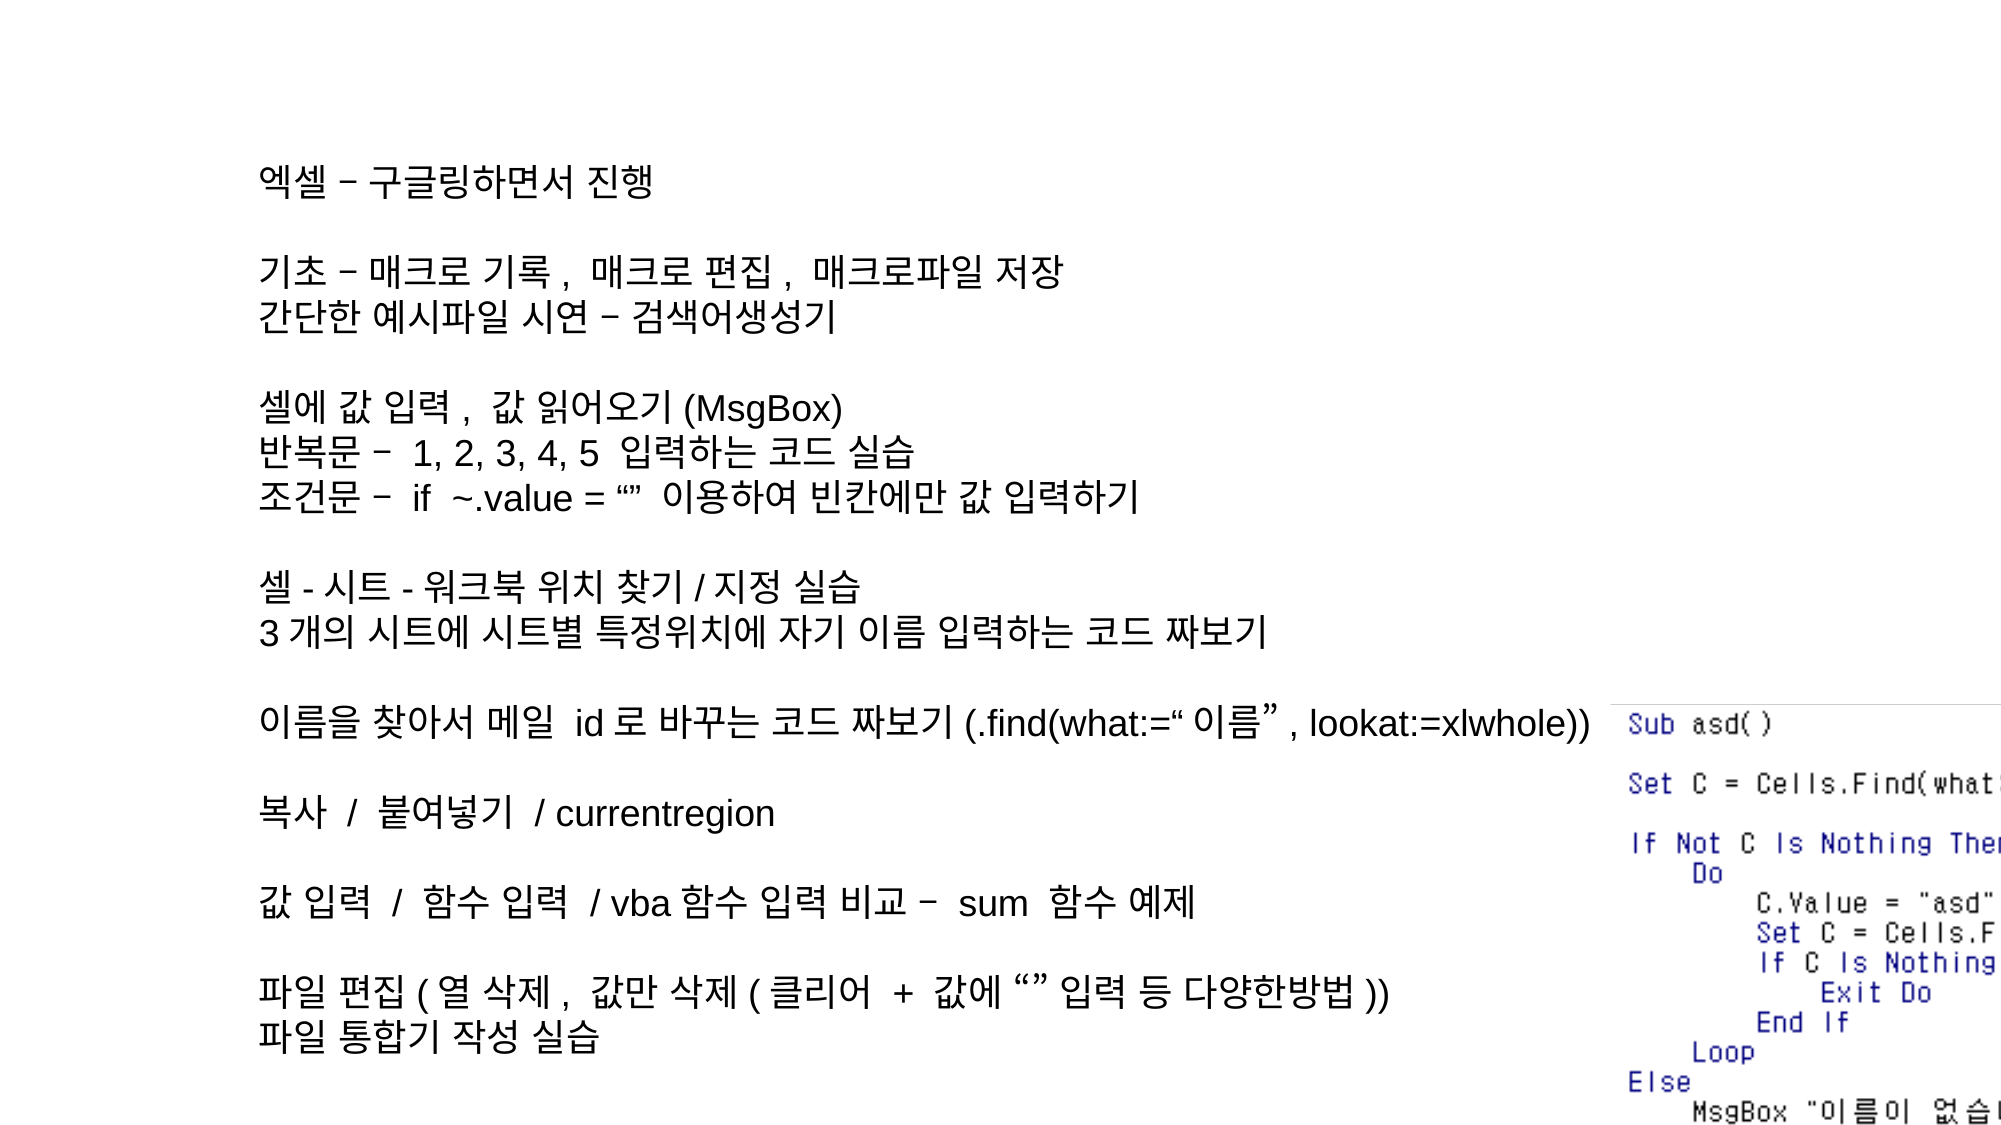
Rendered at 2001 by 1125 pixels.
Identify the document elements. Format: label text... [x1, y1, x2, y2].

text_box 엑셀 – 구글링하면서 진행 기초 – 매크로 기록, 매크로 편집, 매크로파일 저장 간단한 예시파일 시연 – 검색어생성기 셀에 값 입력, 값 읽어오기(MsgBox) 반복문 – 1, 2, 3, 4, 5 입력하는 코드 실습 조건문 – if ~.value = “” 이용하여 빈칸에만 값 입력하기 셀-시트-워크북 위치 찾기/지정 실습 3개의 시트에 시트별 특정위치에 자기 이름 입력하는 코드 짜보기 이름을 찾아서 메일 id로 바꾸는 코드 짜보기(.find(what:=“이름”, lookat:=xlwhole)) 복사 / 붙여넣기 / currentregion 값 입력 / 함수 입력 / vba함수 입력 비교 – sum 함수 예제 파일 편집(열 삭제, 값만 삭제(클리어 + 값에 “” 입력 등 다양한방법)) 파일 통합기 작성 실습 [243, 151, 1607, 1067]
picture [1610, 704, 2001, 1125]
